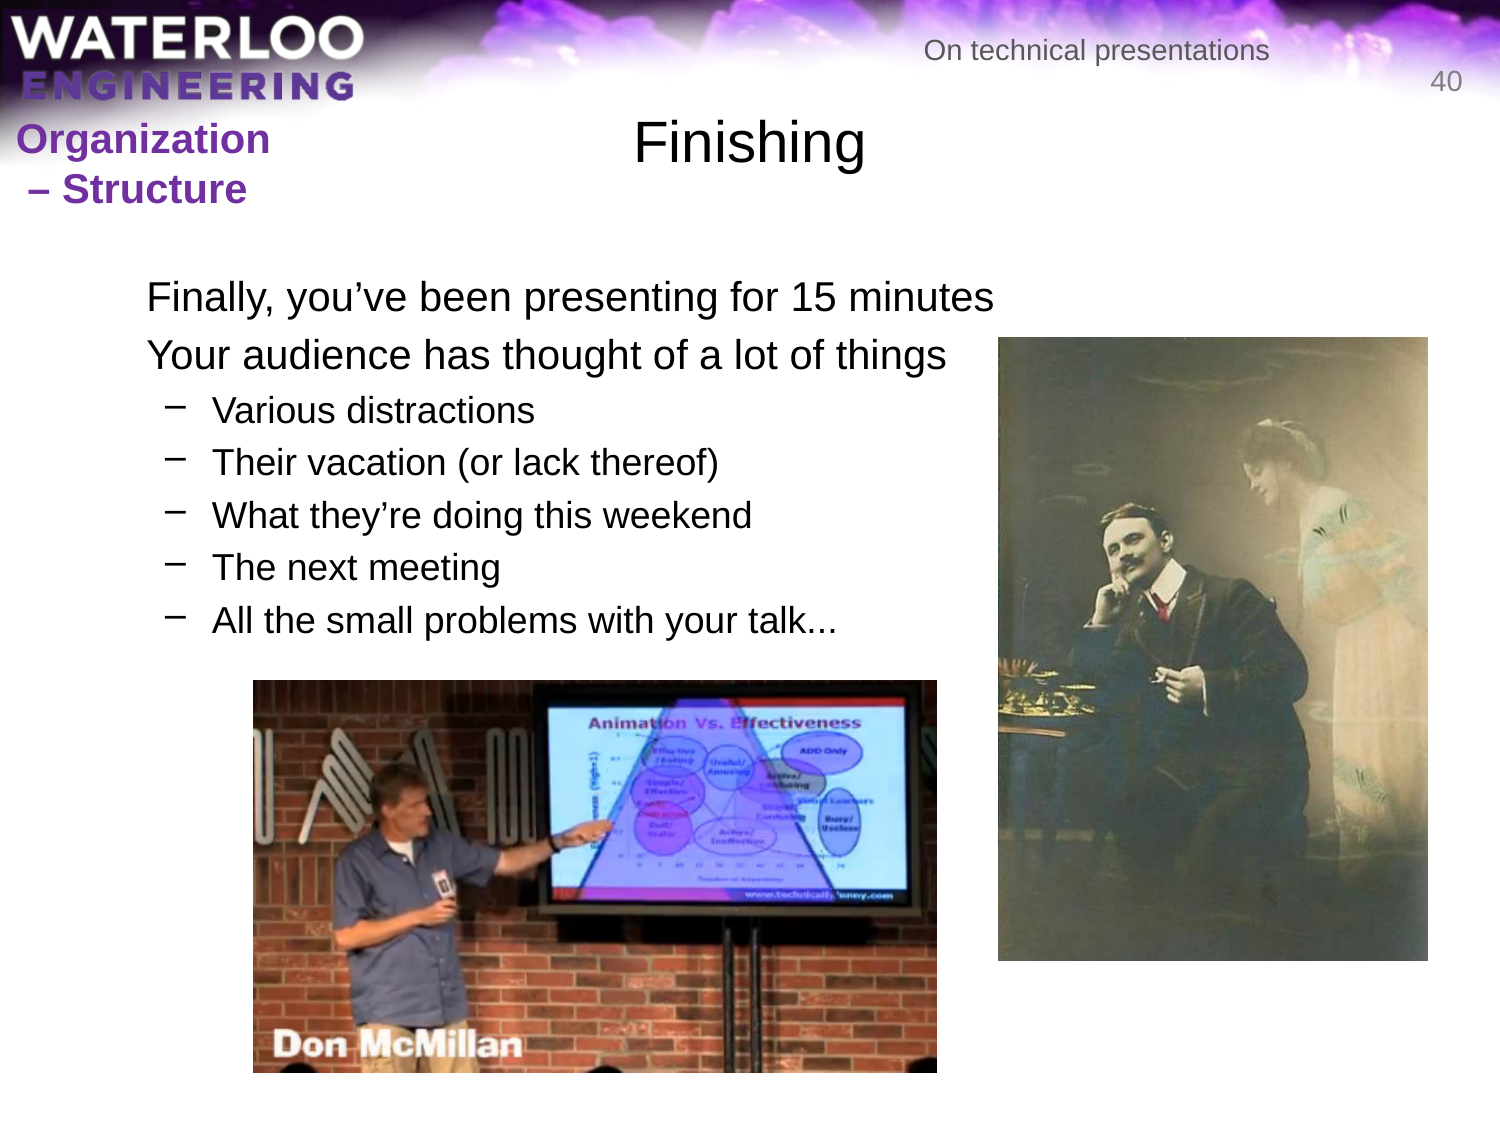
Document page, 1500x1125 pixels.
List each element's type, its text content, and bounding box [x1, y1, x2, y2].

text_box Organization – Structure [1, 103, 425, 219]
title Finishing [74, 44, 1426, 233]
picture [0, 0, 1500, 1125]
list Finally, you’ve been presenting for 15 minutes Your audience has thought of a lot of things Various distractions Their vacation (or lack thereof) What they’re doing this weekend The next meeting All the small problems with your talk... [74, 262, 1426, 1006]
slide_number 40 [1127, 54, 1479, 134]
